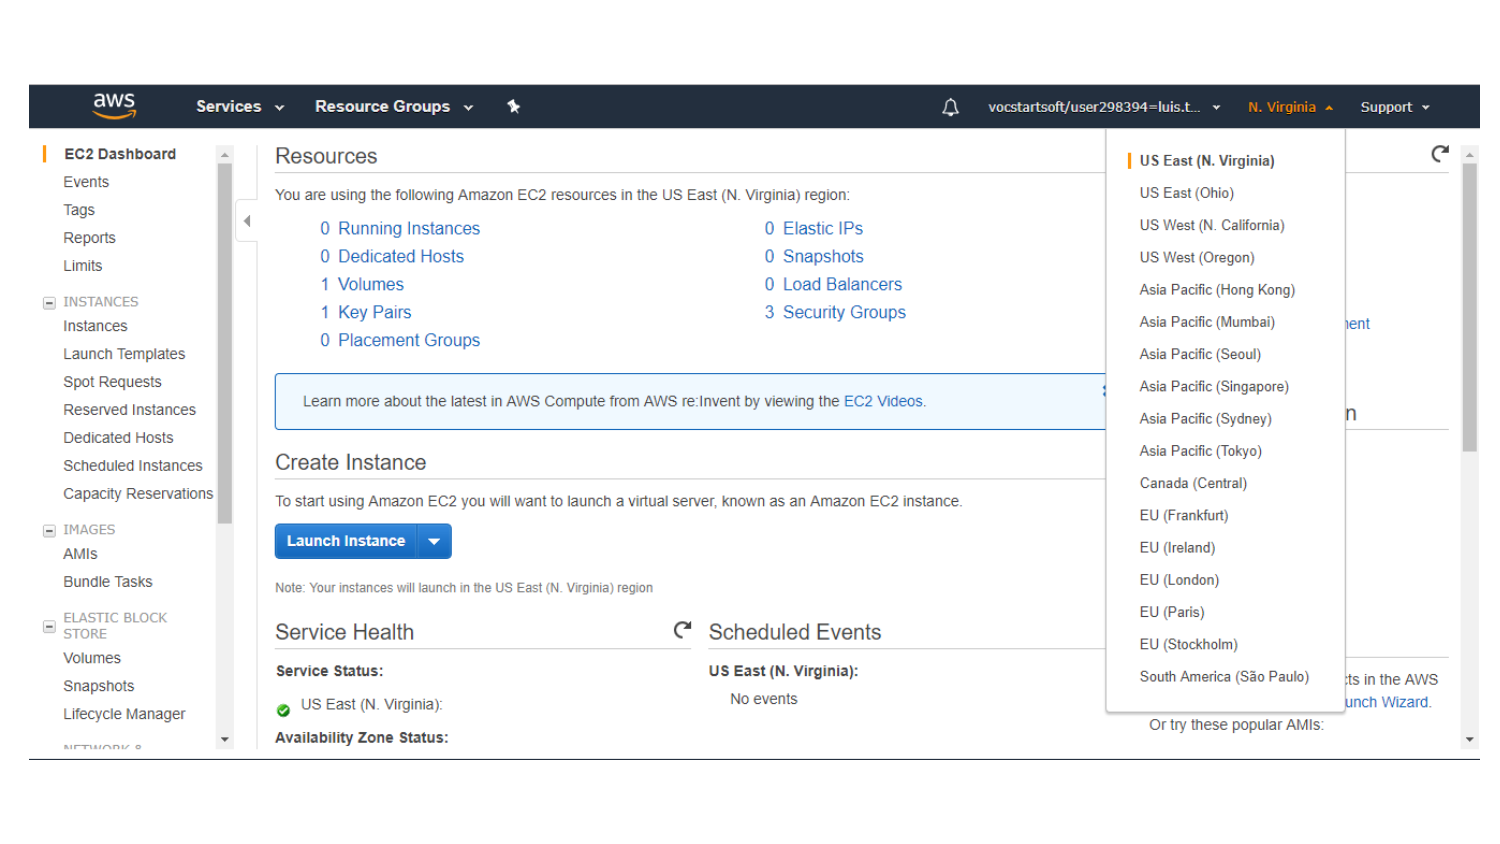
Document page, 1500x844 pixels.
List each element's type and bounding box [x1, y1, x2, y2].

picture [29, 84, 1480, 760]
